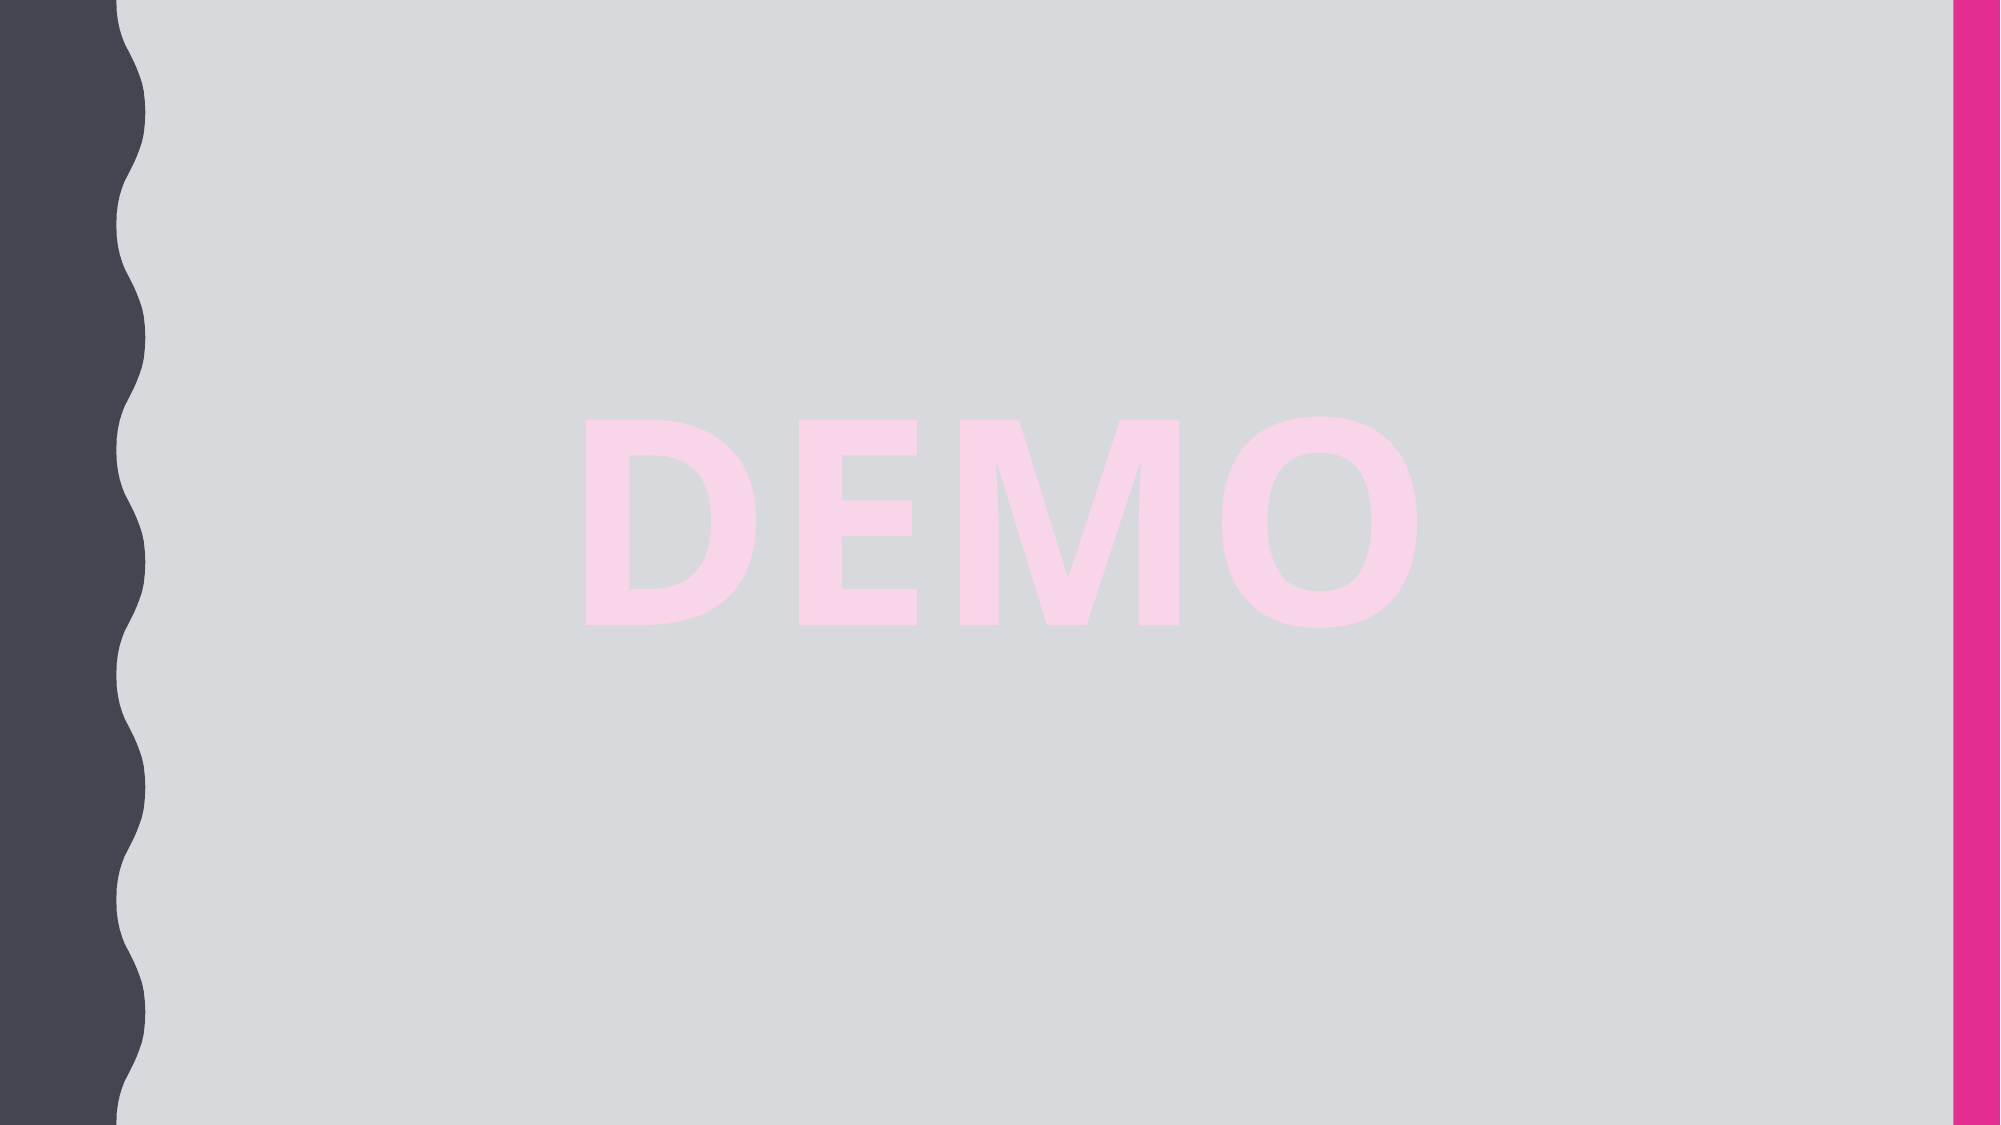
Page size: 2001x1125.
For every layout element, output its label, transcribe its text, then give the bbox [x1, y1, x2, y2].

text_box DEMO [545, 330, 1450, 691]
